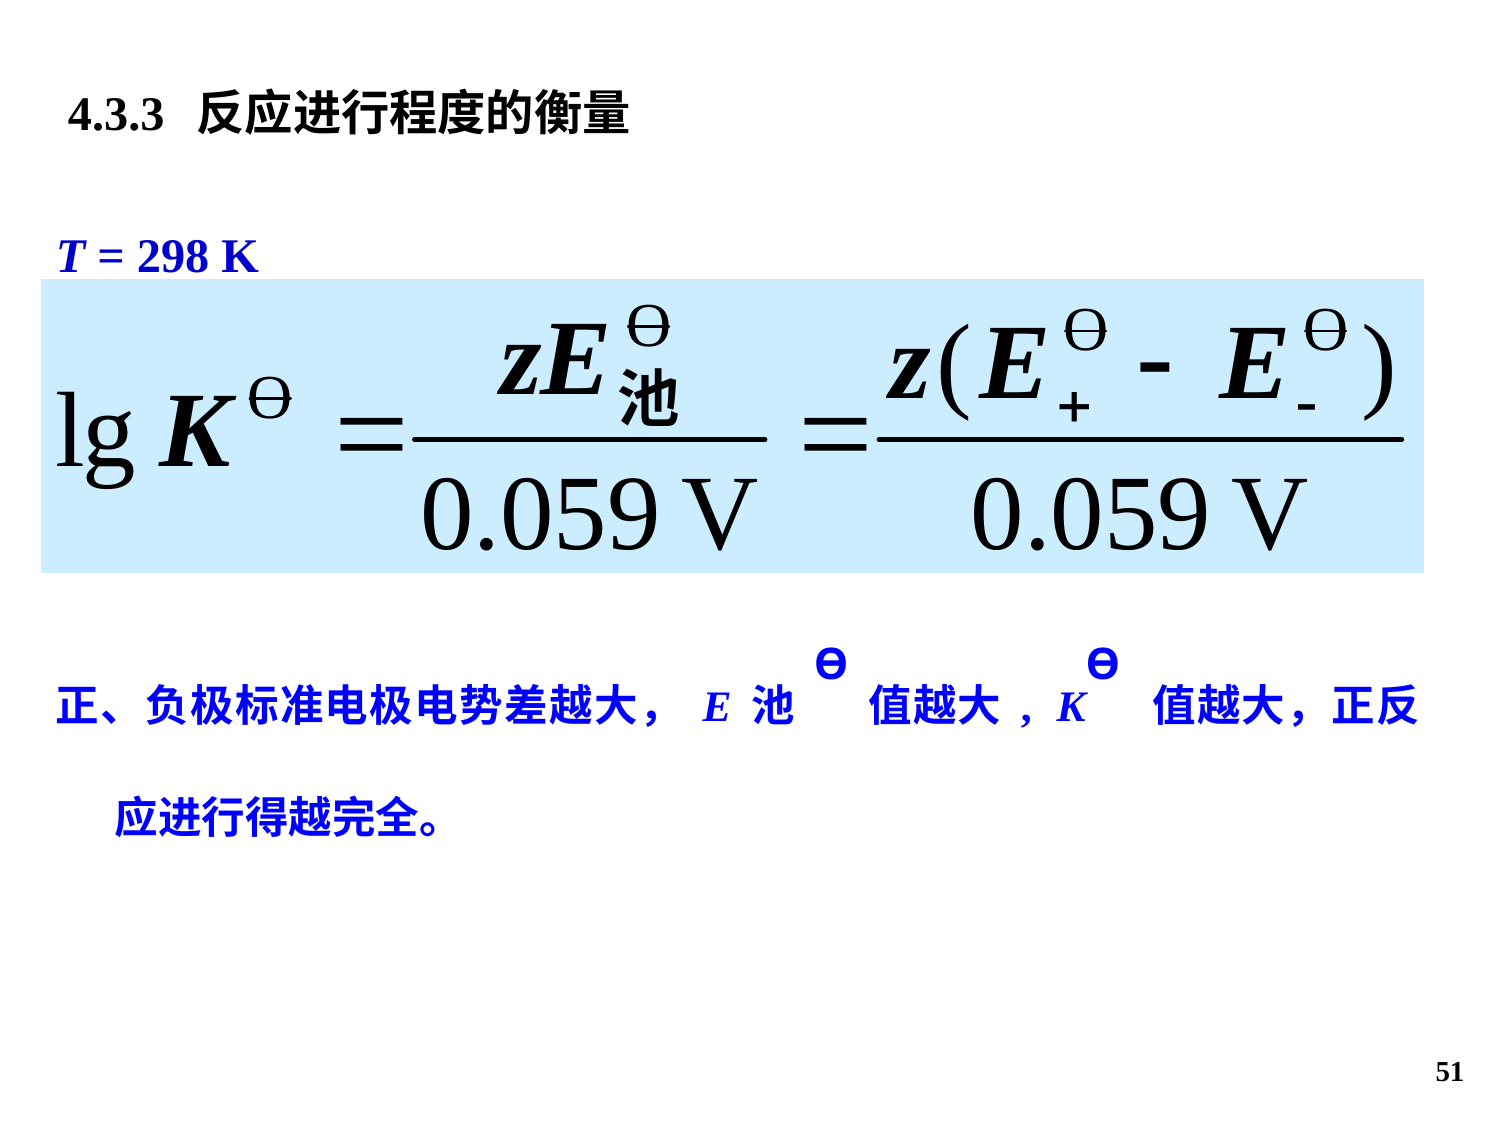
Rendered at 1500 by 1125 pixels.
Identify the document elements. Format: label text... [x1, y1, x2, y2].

text_box 4.3.3 反应进行程度的衡量 [53, 18, 1093, 148]
text_box 正、负极标准电极电势差越大，E池Ɵ值越大, KƟ 值越大，正反应进行得越完全。 [41, 609, 1435, 850]
text_box T = 298 K [41, 160, 467, 278]
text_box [41, 278, 1424, 574]
